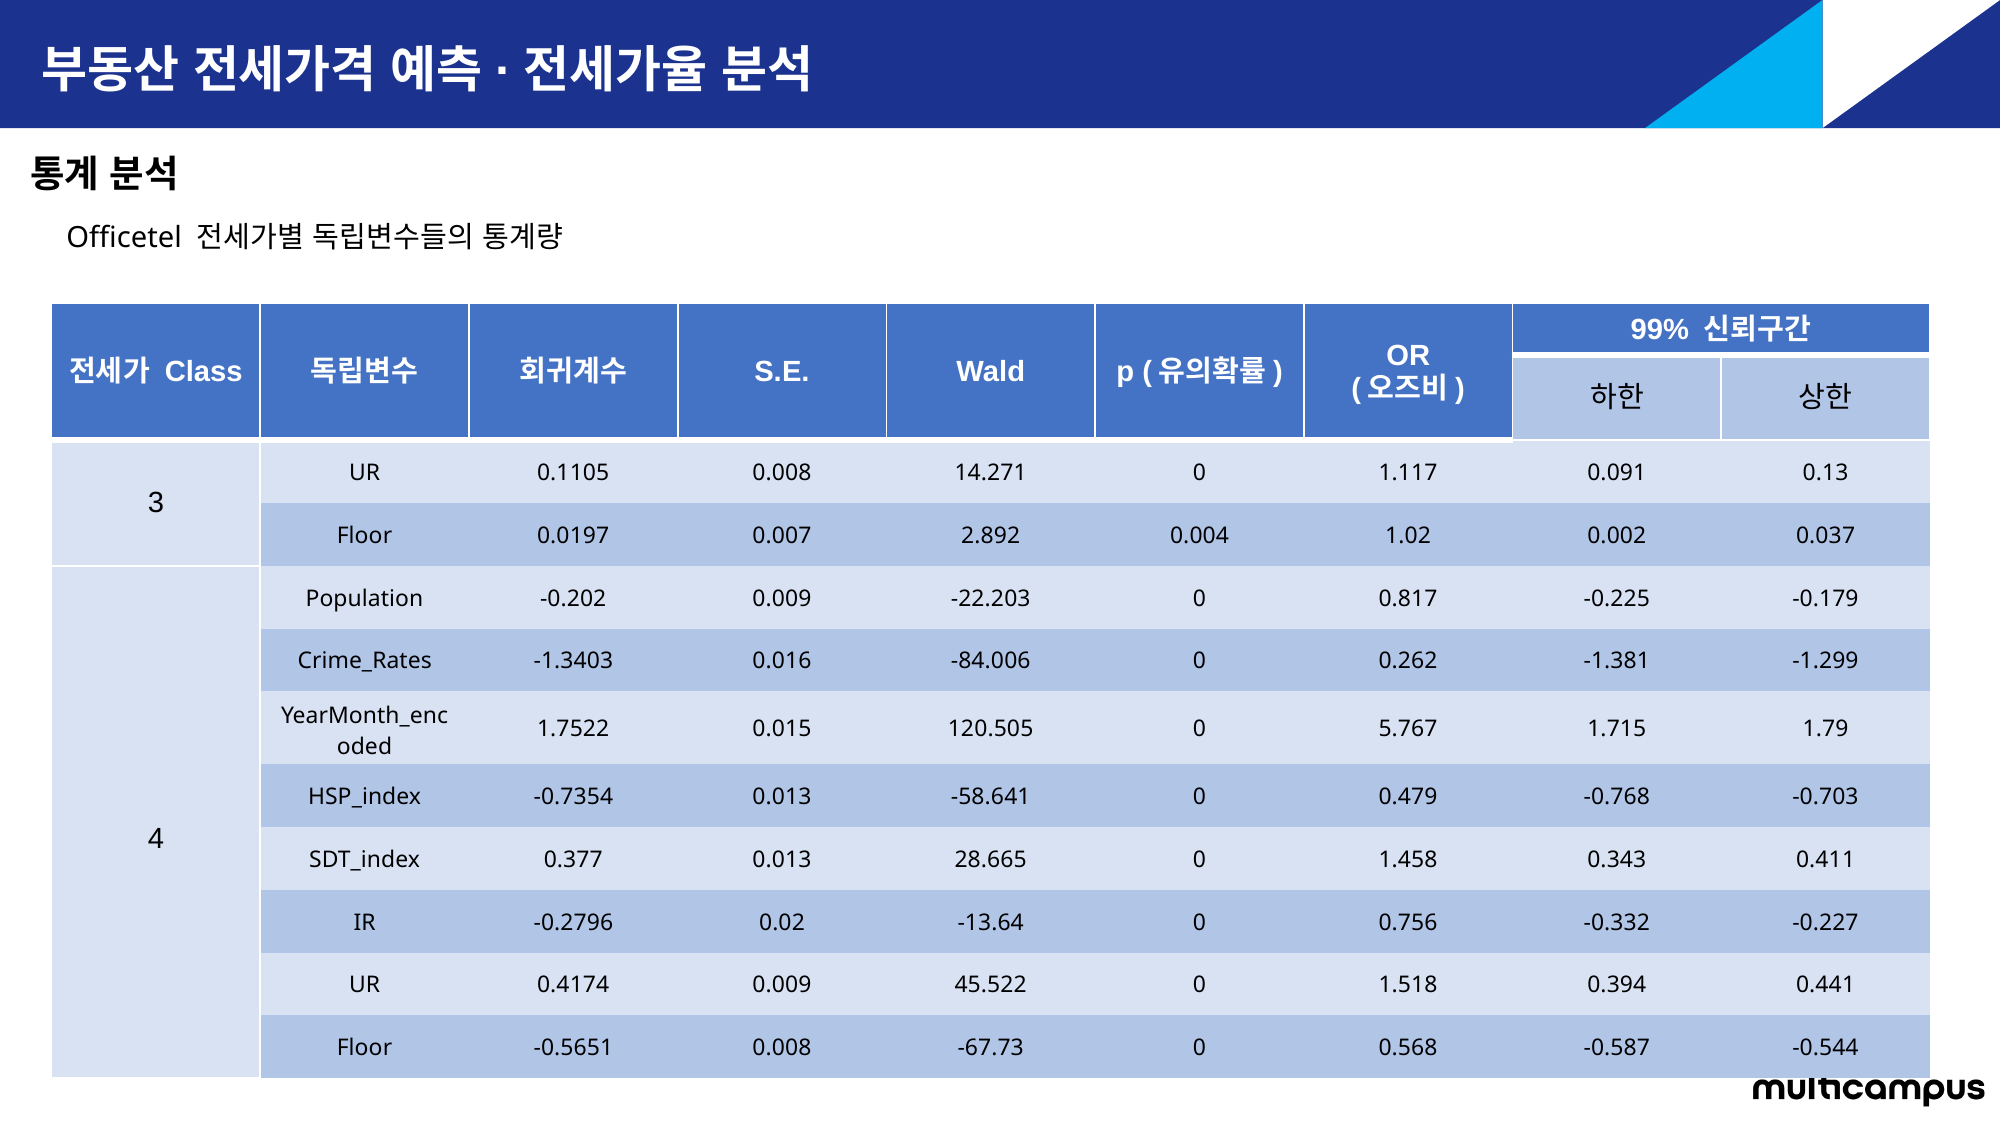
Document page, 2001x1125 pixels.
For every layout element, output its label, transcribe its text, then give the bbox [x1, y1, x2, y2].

table_cell 1.79 [1721, 691, 1930, 764]
table_cell 0.568 [1304, 1015, 1513, 1078]
table_cell -0.768 [1513, 764, 1721, 827]
table_header 전세가 Class [52, 304, 259, 437]
text_box 부동산 전세가격 예측·전세가율 분석 [0, 0, 1642, 129]
table_cell 0 [1095, 953, 1304, 1015]
table_cell 0.013 [678, 764, 886, 827]
table_cell 0.004 [1095, 503, 1304, 566]
table_cell HSP_index [261, 764, 469, 827]
table_cell 0.0197 [469, 503, 678, 566]
table_cell -13.64 [886, 890, 1095, 953]
table_cell 3 [52, 443, 259, 565]
table_cell 0.016 [678, 629, 886, 691]
table_cell 0.4174 [469, 953, 678, 1015]
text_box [1644, 0, 2000, 129]
table_cell 1.7522 [469, 691, 678, 764]
table_cell 0.008 [678, 1015, 886, 1078]
table_cell 2.892 [886, 503, 1095, 566]
table_cell -1.299 [1721, 629, 1930, 691]
table_cell 0.411 [1721, 827, 1930, 890]
table_cell 0 [1095, 827, 1304, 890]
table_cell SDT_index [261, 827, 469, 890]
table_cell 1.117 [1304, 443, 1513, 503]
table_cell 120.505 [886, 691, 1095, 764]
table_cell 14.271 [886, 443, 1095, 503]
table_cell 0.756 [1304, 890, 1513, 953]
table_cell 45.522 [886, 953, 1095, 1015]
table_cell 0.007 [678, 503, 886, 566]
table_cell 0.091 [1513, 441, 1721, 503]
table_cell -0.2796 [469, 890, 678, 953]
table_cell 0 [1095, 764, 1304, 827]
table_cell 0.817 [1304, 566, 1513, 629]
table_cell -22.203 [886, 566, 1095, 629]
table_cell 0.009 [678, 566, 886, 629]
table_cell 5.767 [1304, 691, 1513, 764]
table_cell 0 [1095, 691, 1304, 764]
table_header 99% 신뢰구간 [1513, 304, 1929, 352]
table_cell 0 [1095, 890, 1304, 953]
text_box Officetel 전세가별 독립변수들의 통계량 [51, 202, 658, 253]
table_header 회귀계수 [470, 304, 677, 437]
table_cell 0.343 [1513, 827, 1721, 890]
table_cell Floor [261, 503, 469, 566]
table_cell 0.008 [678, 443, 886, 503]
table_header p (유의확률) [1096, 304, 1303, 437]
table_cell -58.641 [886, 764, 1095, 827]
table_cell 상한 [1722, 358, 1929, 439]
table_cell -0.225 [1513, 566, 1721, 629]
table_cell 0.013 [678, 827, 886, 890]
table_cell 하한 [1513, 358, 1720, 439]
table_cell Population [261, 566, 469, 629]
table_cell 0 [1095, 443, 1304, 503]
table_cell 0.02 [678, 890, 886, 953]
picture [1753, 1070, 1985, 1108]
table_cell 1.458 [1304, 827, 1513, 890]
table_cell 0.262 [1304, 629, 1513, 691]
table_cell -0.179 [1721, 566, 1930, 629]
table_cell -0.544 [1721, 1015, 1930, 1078]
table_cell 0 [1095, 1015, 1304, 1078]
table_header Wald [887, 304, 1094, 437]
table_cell Floor [261, 1015, 469, 1078]
table_cell -84.006 [886, 629, 1095, 691]
table_cell -1.3403 [469, 629, 678, 691]
table_cell 0.479 [1304, 764, 1513, 827]
table_header S.E. [679, 304, 886, 437]
table_cell -67.73 [886, 1015, 1095, 1078]
table_cell 0 [1095, 566, 1304, 629]
table_cell -0.332 [1513, 890, 1721, 953]
table_cell 0.037 [1721, 503, 1930, 566]
table_cell 0.015 [678, 691, 886, 764]
table_cell IR [261, 890, 469, 953]
table_cell 0.009 [678, 953, 886, 1015]
table_cell 1.02 [1304, 503, 1513, 566]
table_cell YearMonth_encoded [261, 691, 469, 764]
table_cell 0.377 [469, 827, 678, 890]
table_cell 1.518 [1304, 953, 1513, 1015]
table_cell -0.7354 [469, 764, 678, 827]
table_cell 0.441 [1721, 953, 1930, 1015]
text_box 통계 분석 [15, 142, 622, 203]
table_cell 4 [52, 567, 259, 1077]
table_cell UR [261, 953, 469, 1015]
table_cell -0.227 [1721, 890, 1930, 953]
table_cell 28.665 [886, 827, 1095, 890]
table_cell UR [261, 443, 469, 503]
table_cell -0.5651 [469, 1015, 678, 1078]
table_cell -0.587 [1513, 1015, 1721, 1078]
table_cell -1.381 [1513, 629, 1721, 691]
table_cell 1.715 [1513, 691, 1721, 764]
table_header 독립변수 [261, 304, 468, 437]
table_cell 0.13 [1721, 441, 1930, 503]
table_cell Crime_Rates [261, 629, 469, 691]
table_cell -0.202 [469, 566, 678, 629]
table_cell 0.394 [1513, 953, 1721, 1015]
table_cell 0.1105 [469, 443, 678, 503]
table_header OR (오즈비) [1305, 304, 1512, 437]
table_cell 0.002 [1513, 503, 1721, 566]
table_cell 0 [1095, 629, 1304, 691]
table_cell -0.703 [1721, 764, 1930, 827]
